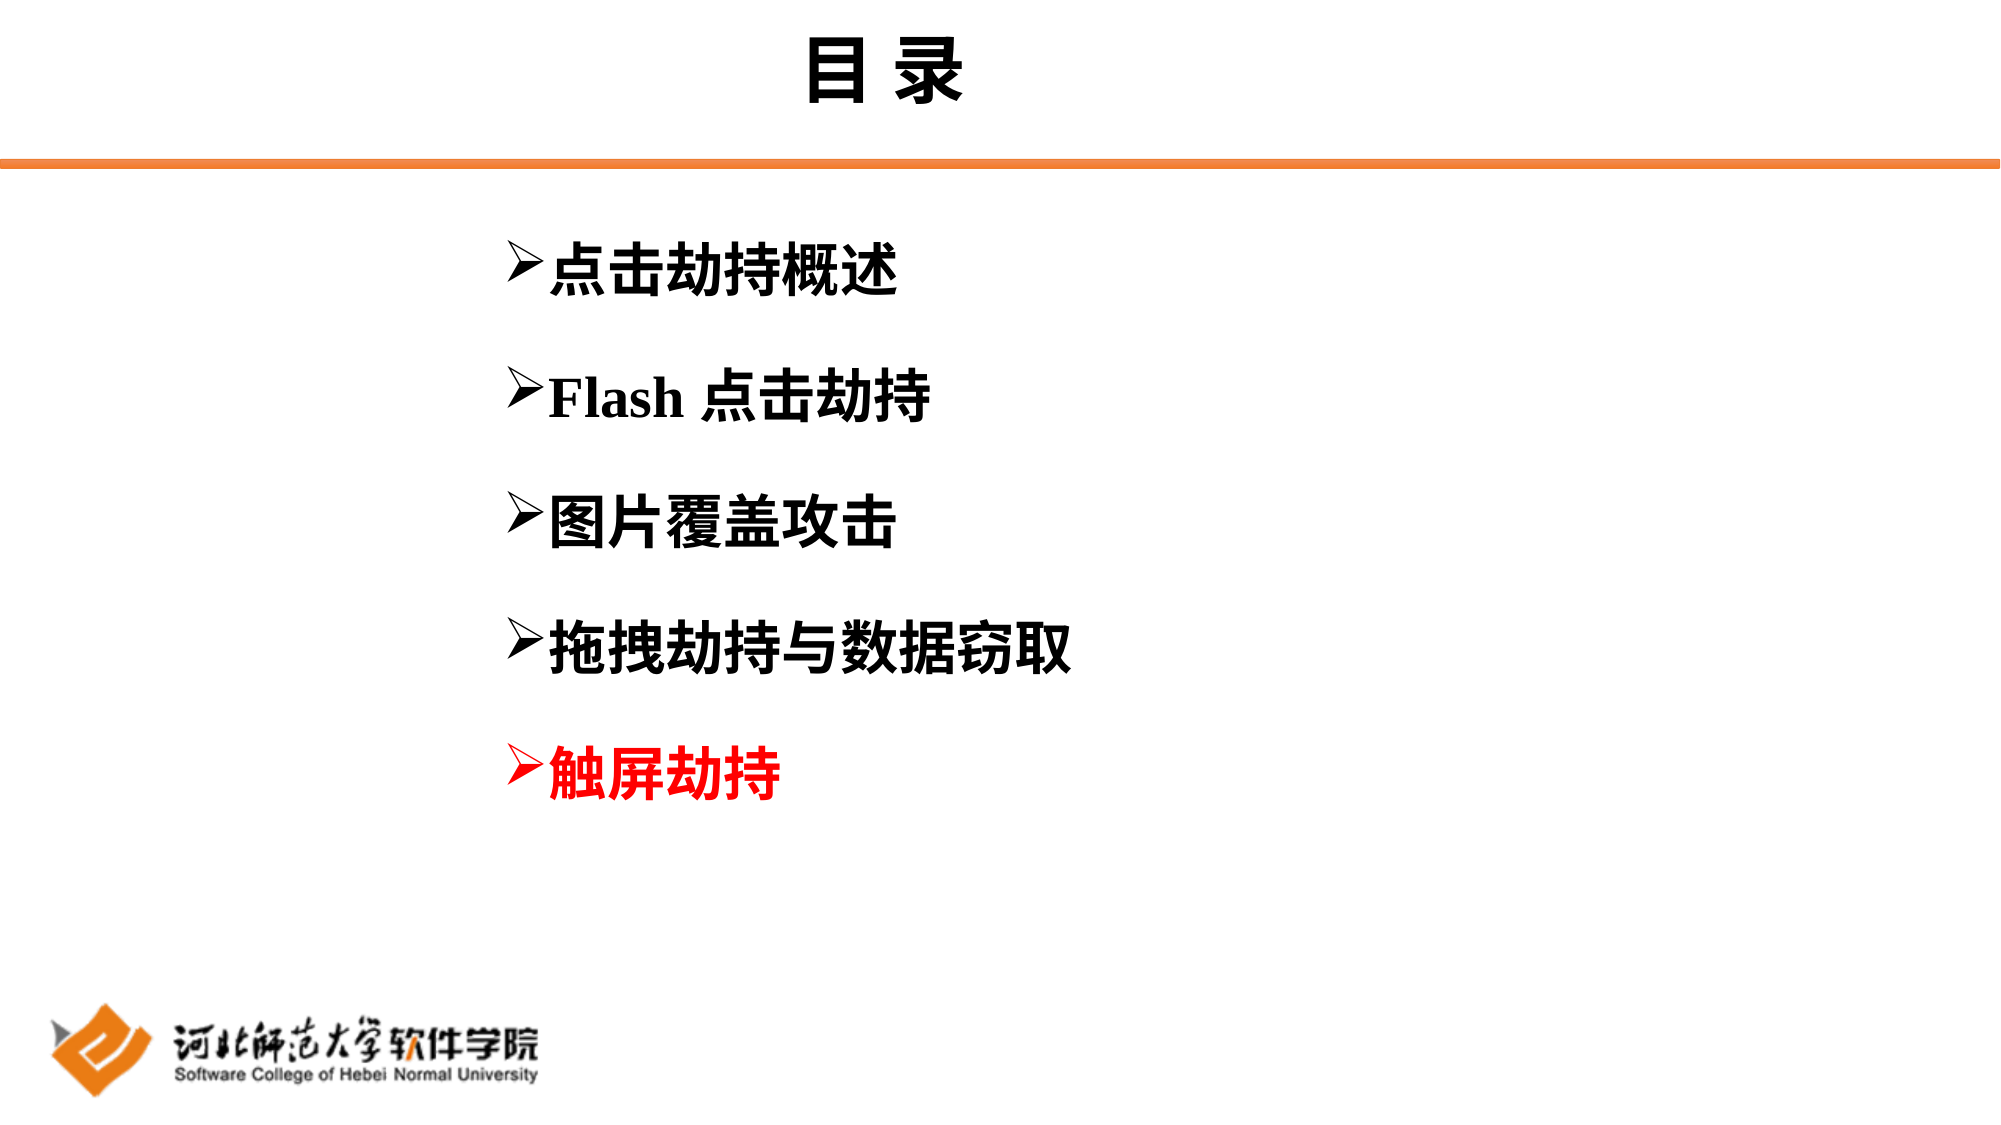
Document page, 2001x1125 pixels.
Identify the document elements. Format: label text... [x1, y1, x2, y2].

title 目 录 [342, 0, 1424, 147]
list 点击劫持概述 Flash点击劫持 图片覆盖攻击 拖拽劫持与数据窃取 触屏劫持 [487, 191, 1569, 905]
picture [37, 995, 565, 1103]
